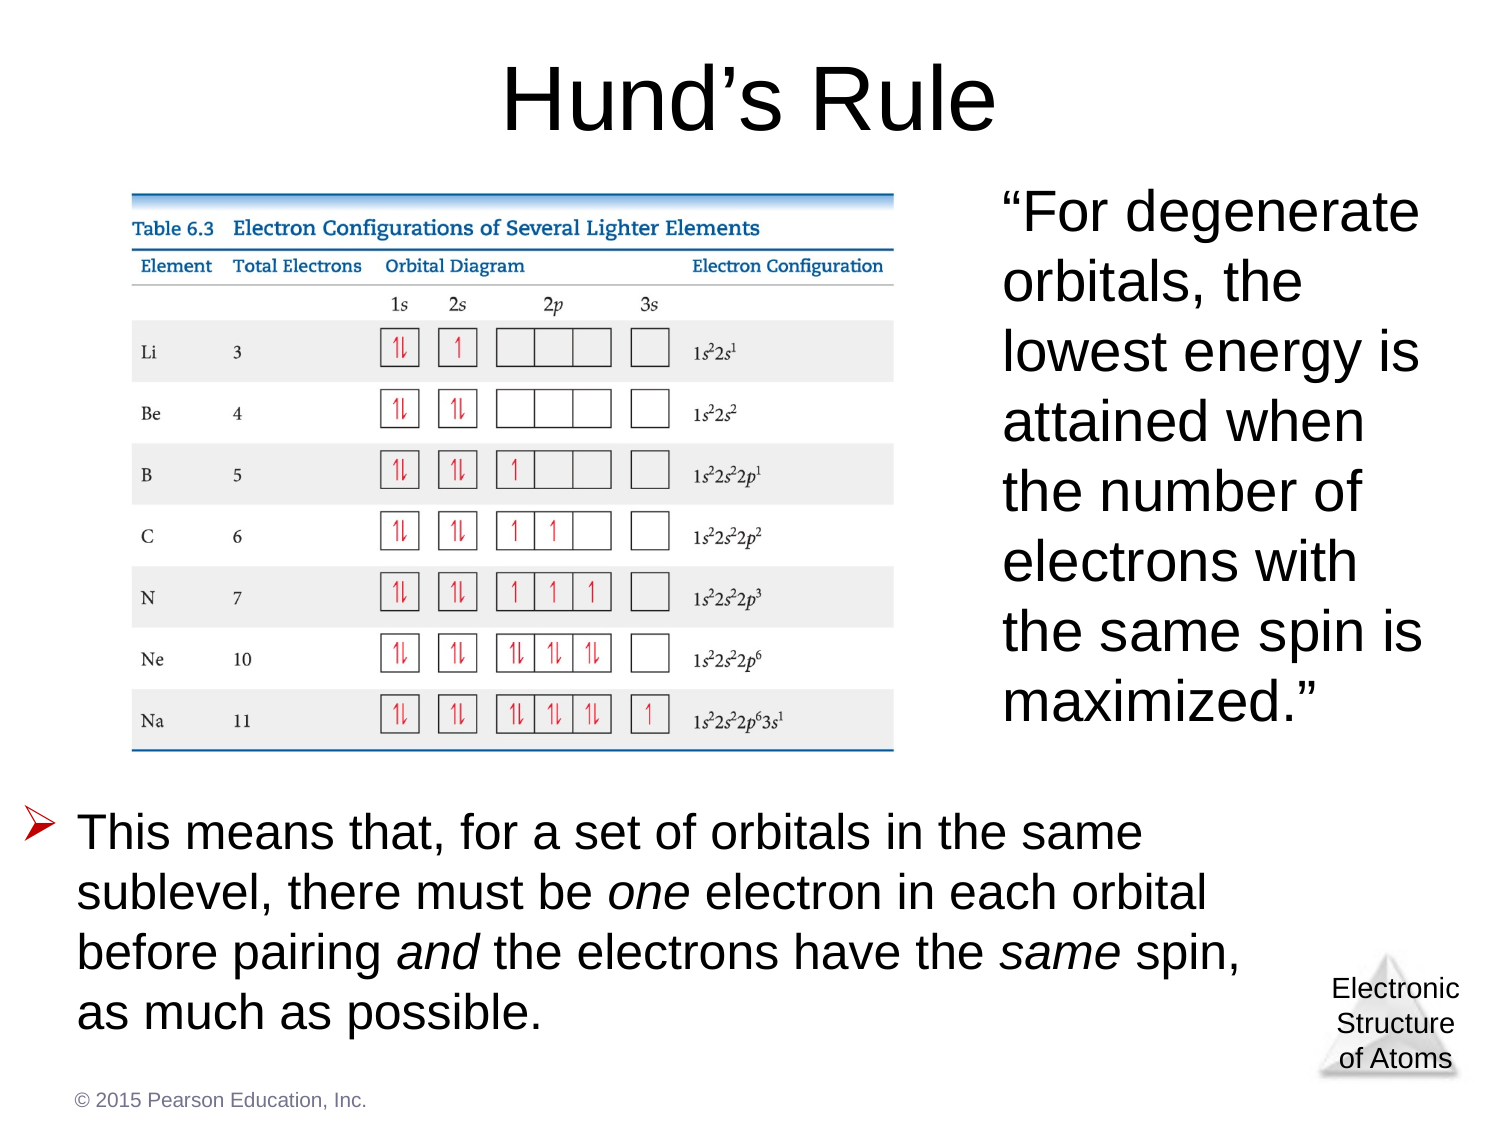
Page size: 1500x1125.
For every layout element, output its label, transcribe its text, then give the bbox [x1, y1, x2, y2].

text_box This means that, for a set of orbitals in the same sublevel, there must be one electron in each orbital before pairing and the electrons have the same spin, as much as possible. [5, 792, 1294, 1047]
title Hund’s Rule [0, 0, 1500, 188]
picture [1275, 899, 1500, 1125]
picture [124, 187, 901, 754]
list “For degenerate orbitals, the lowest energy is attained when the number of electrons with the same spin is maximized.” [987, 166, 1463, 829]
